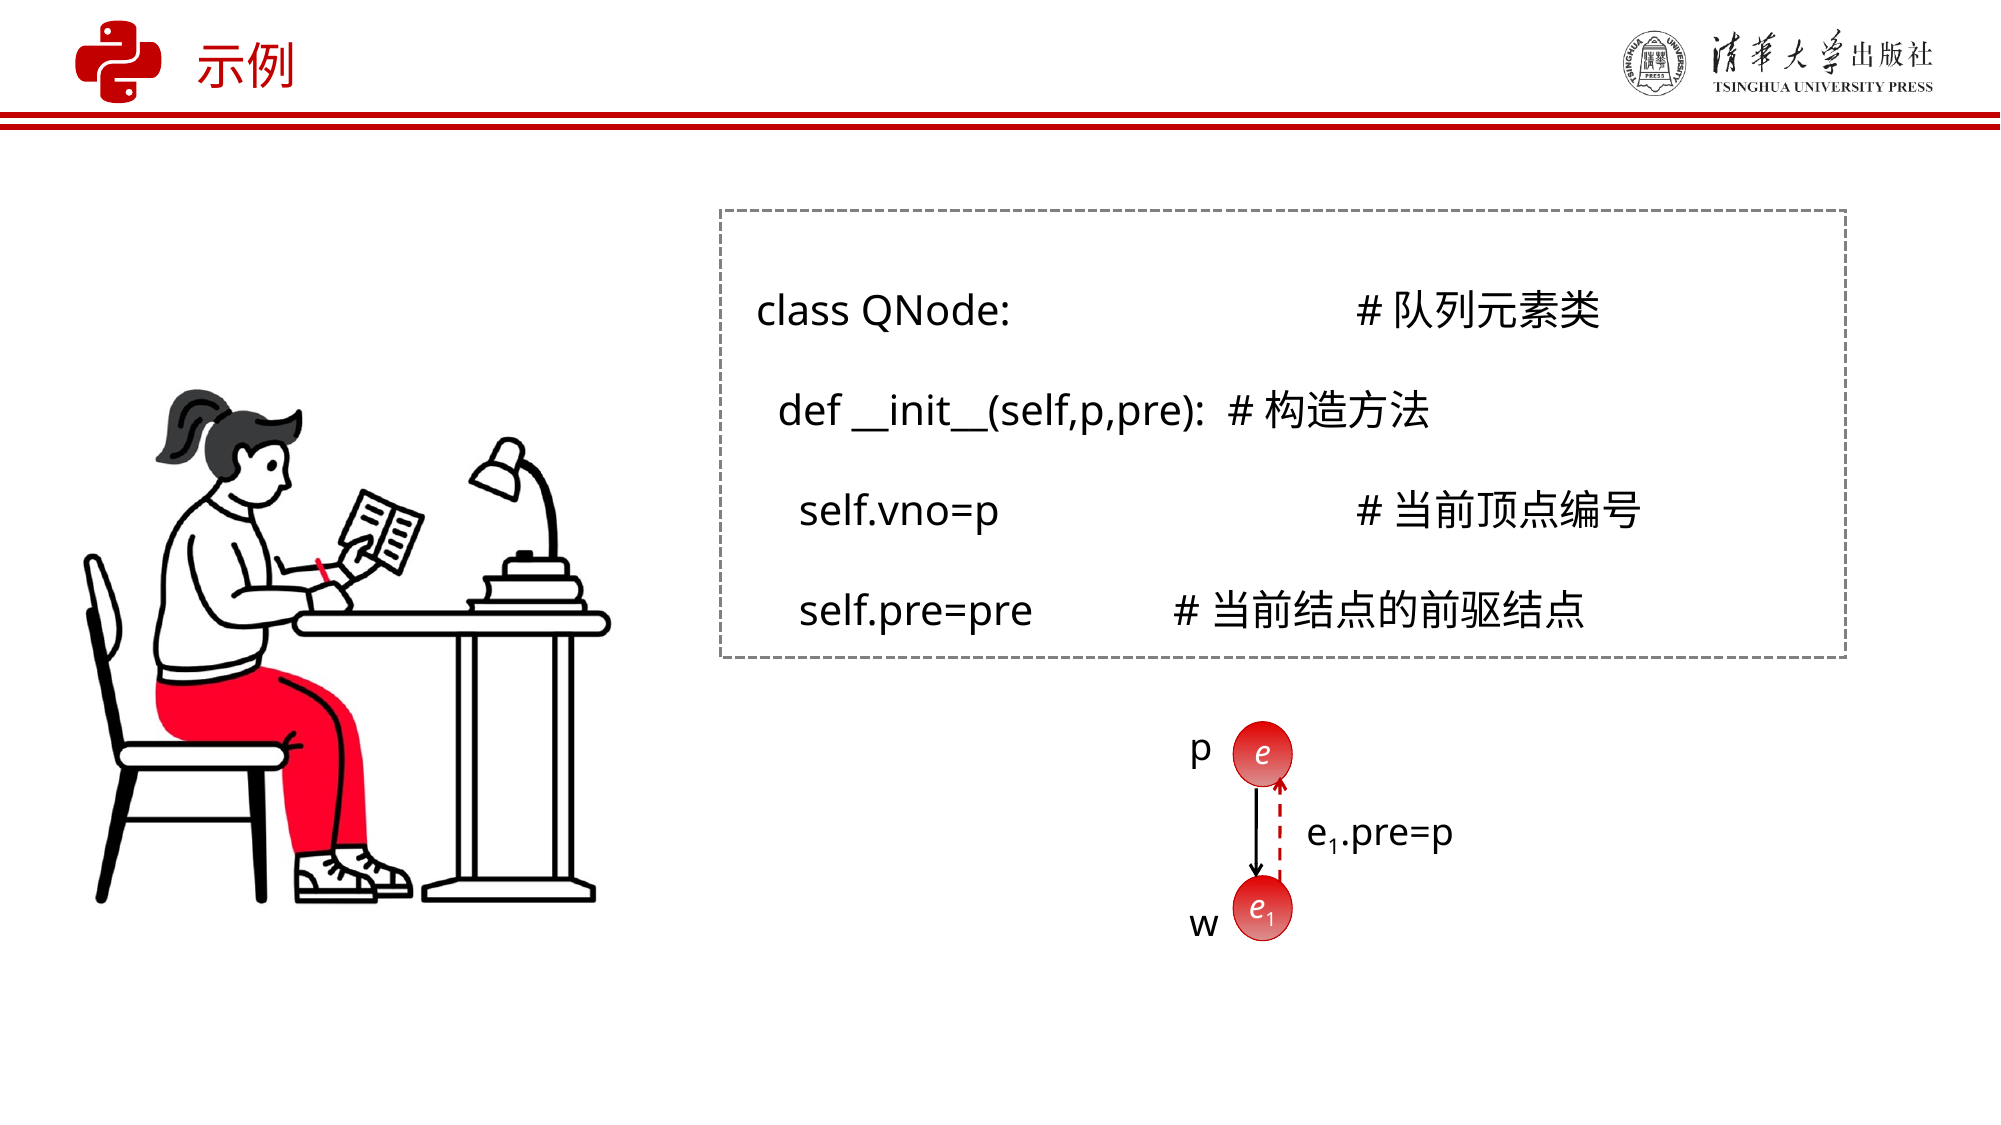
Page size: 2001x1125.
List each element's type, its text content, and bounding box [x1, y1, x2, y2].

text_box class QNode: #队列元素类 def __init__(self,p,pre): #构造方法 self.vno=p #当前顶点编号 self.pre=pre #当前结点的前驱结点 [719, 209, 1847, 659]
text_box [1174, 716, 1503, 953]
picture [58, 351, 633, 925]
text_box 示例 [181, 27, 312, 103]
